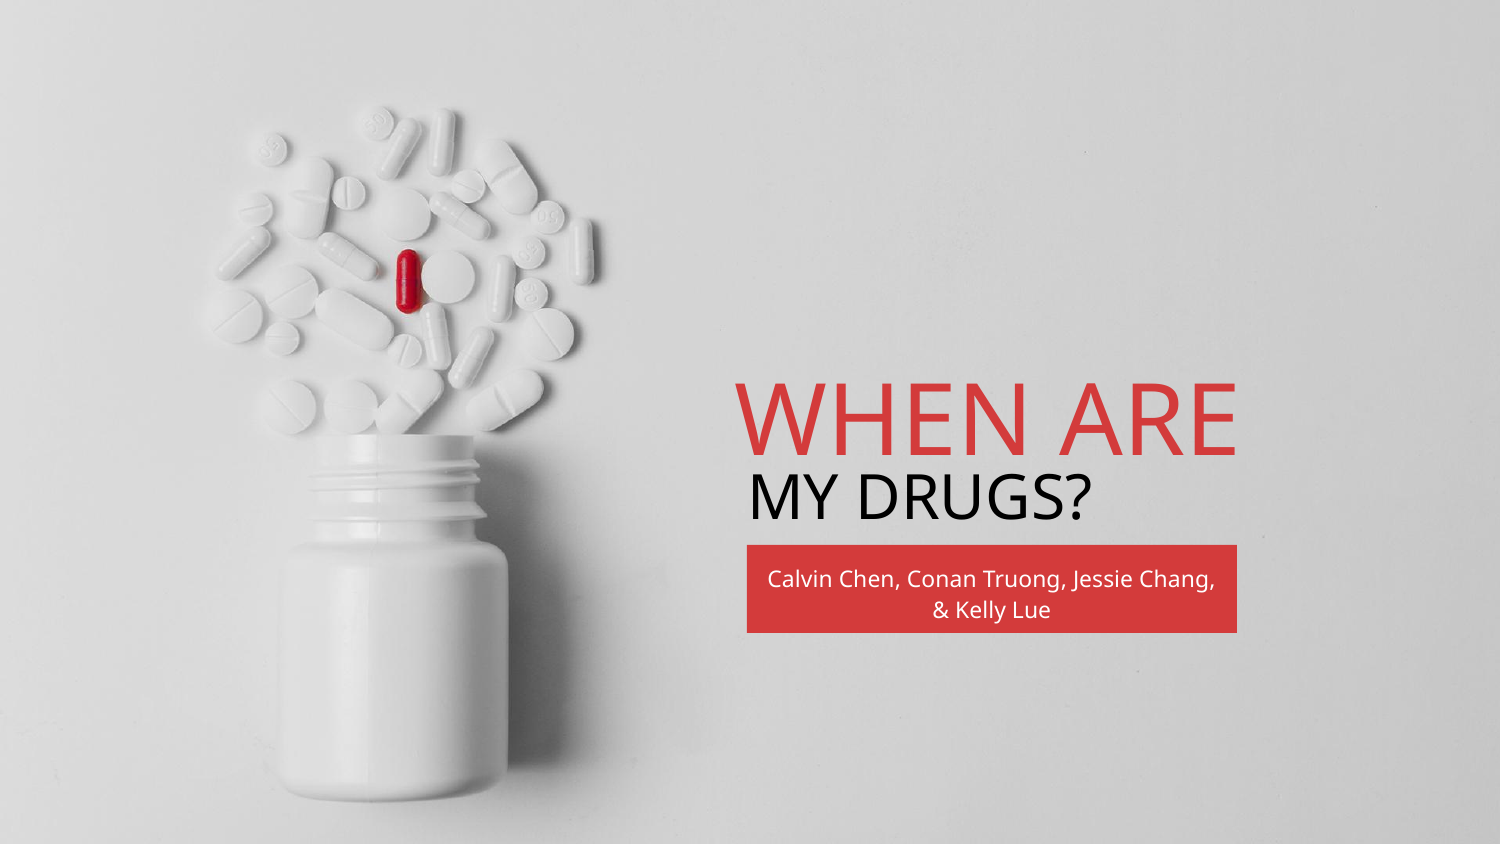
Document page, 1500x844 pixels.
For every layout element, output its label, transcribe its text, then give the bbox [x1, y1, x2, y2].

title MY DRUGS? [732, 426, 1382, 565]
title WHEN ARE [719, 307, 1385, 491]
picture [0, 0, 1500, 844]
subtitle Calvin Chen, Conan Truong, Jessie Chang, & Kelly Lue [741, 545, 1243, 676]
